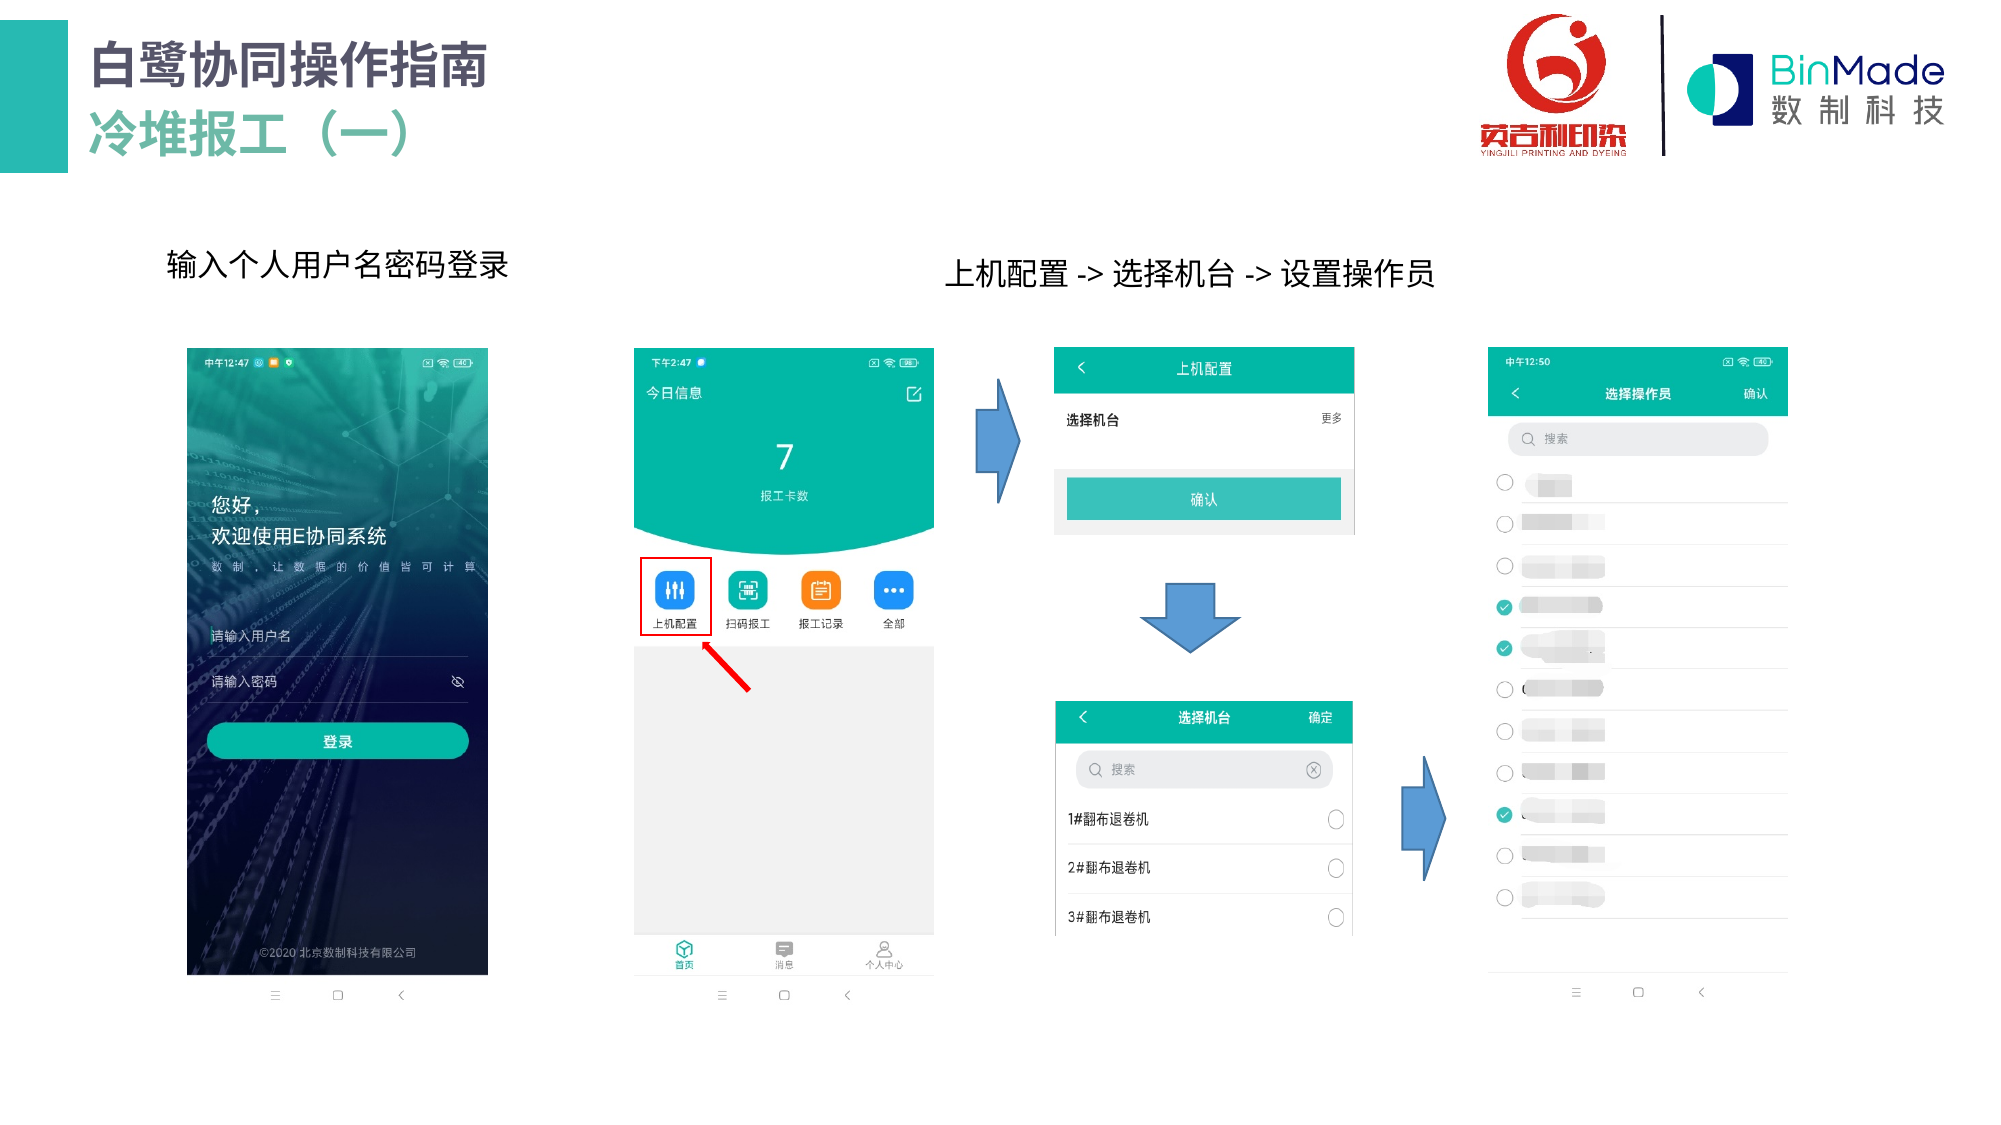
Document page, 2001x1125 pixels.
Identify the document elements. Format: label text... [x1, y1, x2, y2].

picture [1055, 701, 1353, 936]
picture [634, 348, 934, 1015]
text_box [0, 19, 69, 174]
text_box 白鹭协同操作指南 [74, 26, 1479, 95]
text_box 冷堆报工（一） [74, 95, 1479, 170]
picture [187, 348, 488, 1015]
picture [1488, 347, 1788, 1012]
text_box [1401, 755, 1447, 882]
text_box [1139, 582, 1242, 654]
text_box 输入个人用户名密码登录 [142, 238, 534, 291]
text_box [1479, 0, 2000, 170]
text_box [975, 378, 1021, 504]
picture [1054, 347, 1355, 535]
text_box 上机配置->选择机台->设置操作员 [816, 246, 1565, 299]
